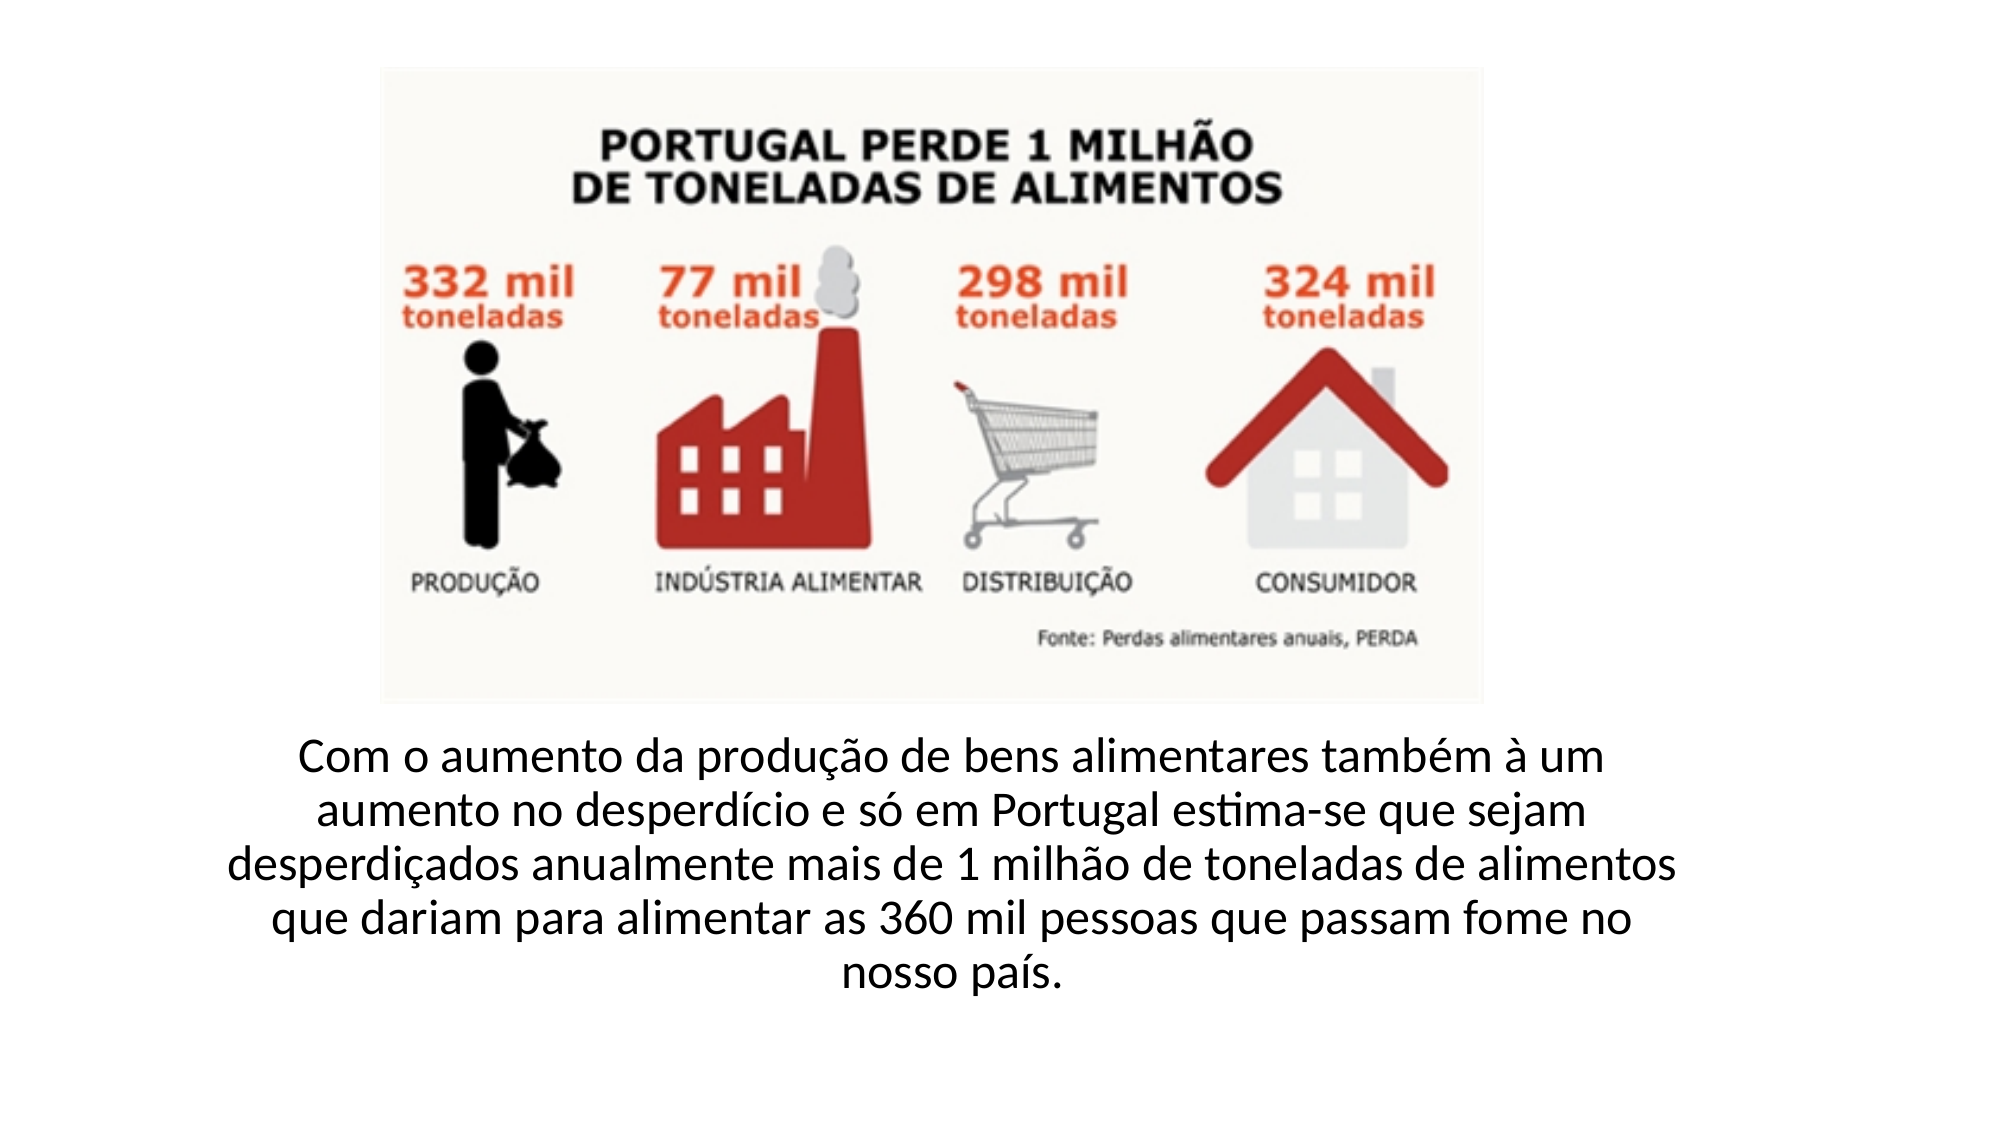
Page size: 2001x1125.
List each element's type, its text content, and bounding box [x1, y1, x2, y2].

picture [380, 66, 1484, 705]
title peta [249, 50, 1750, 443]
subtitle Com o aumento da produção de bens alimentares também à um aumento no desperdício e só em Portugal estima-se que sejam desperdiçados anualmente mais de 1 milhão de toneladas de alimentos que dariam para alimentar as 360 mil pessoas que passam fome no nosso país. [202, 721, 1703, 1073]
